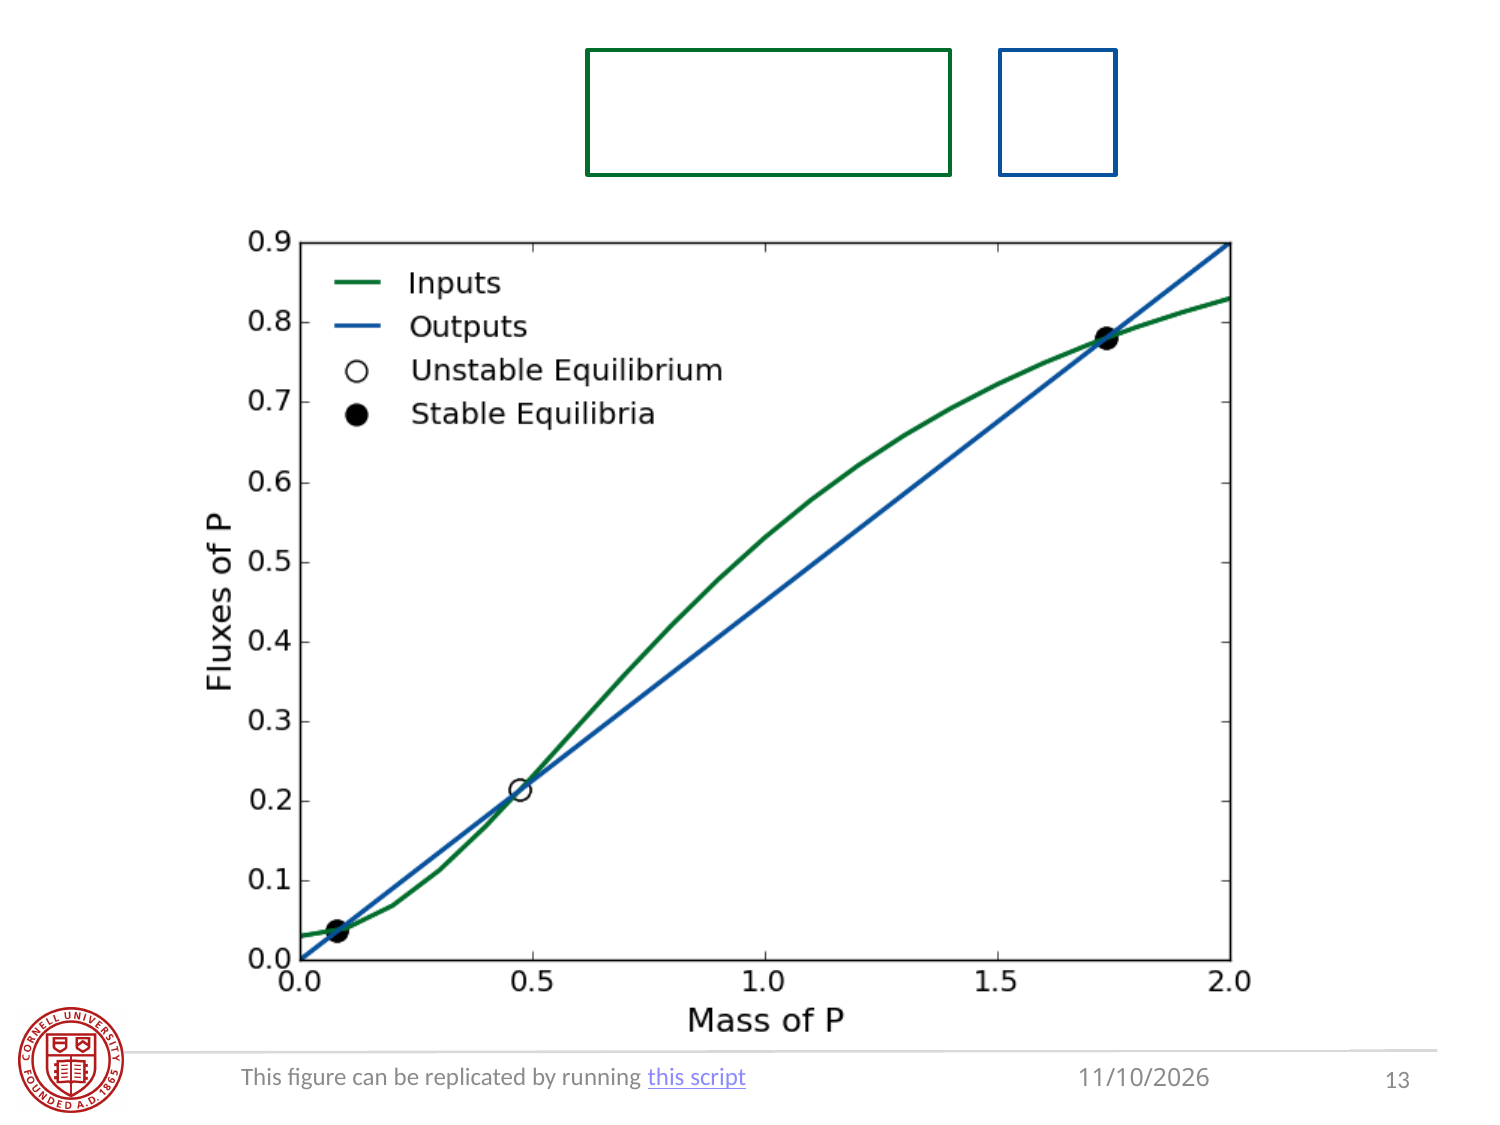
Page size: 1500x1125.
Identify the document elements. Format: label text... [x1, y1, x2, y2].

picture [149, 154, 1351, 1051]
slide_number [1062, 1059, 1225, 1100]
text_box [585, 48, 952, 152]
picture [18, 1007, 124, 1113]
slide_number 13 [1237, 1056, 1425, 1100]
text_box [998, 48, 1118, 152]
footer This figure can be replicated by running this script [200, 1069, 788, 1113]
